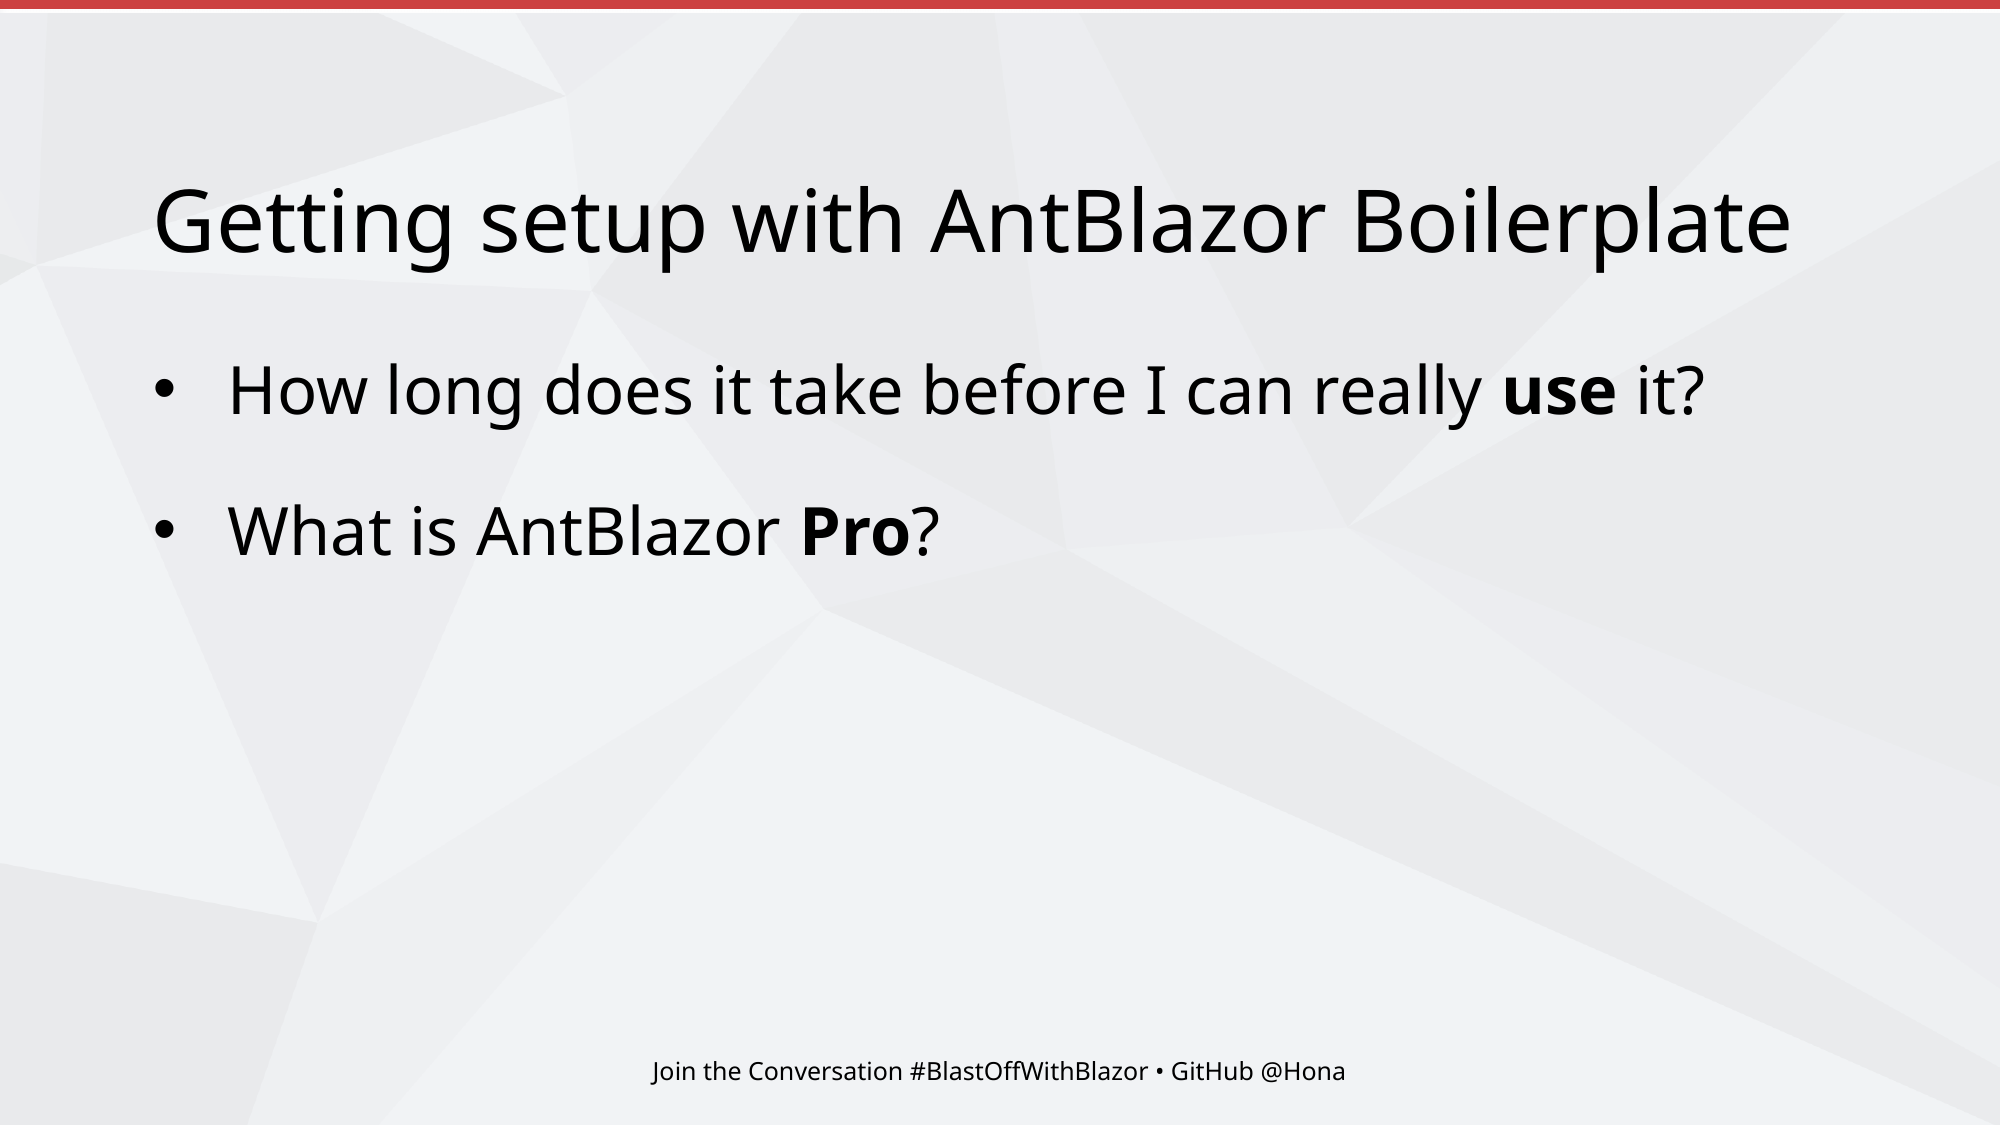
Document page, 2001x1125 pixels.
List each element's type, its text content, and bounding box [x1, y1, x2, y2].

footer Join the Conversation #BlastOffWithBlazor • GitHub @Hona [123, 1042, 1877, 1103]
list How long does it take before I can really use it? What is AntBlazor Pro? [0, 13, 2000, 1125]
title Getting setup with AntBlazor Boilerplate [123, 60, 1877, 278]
